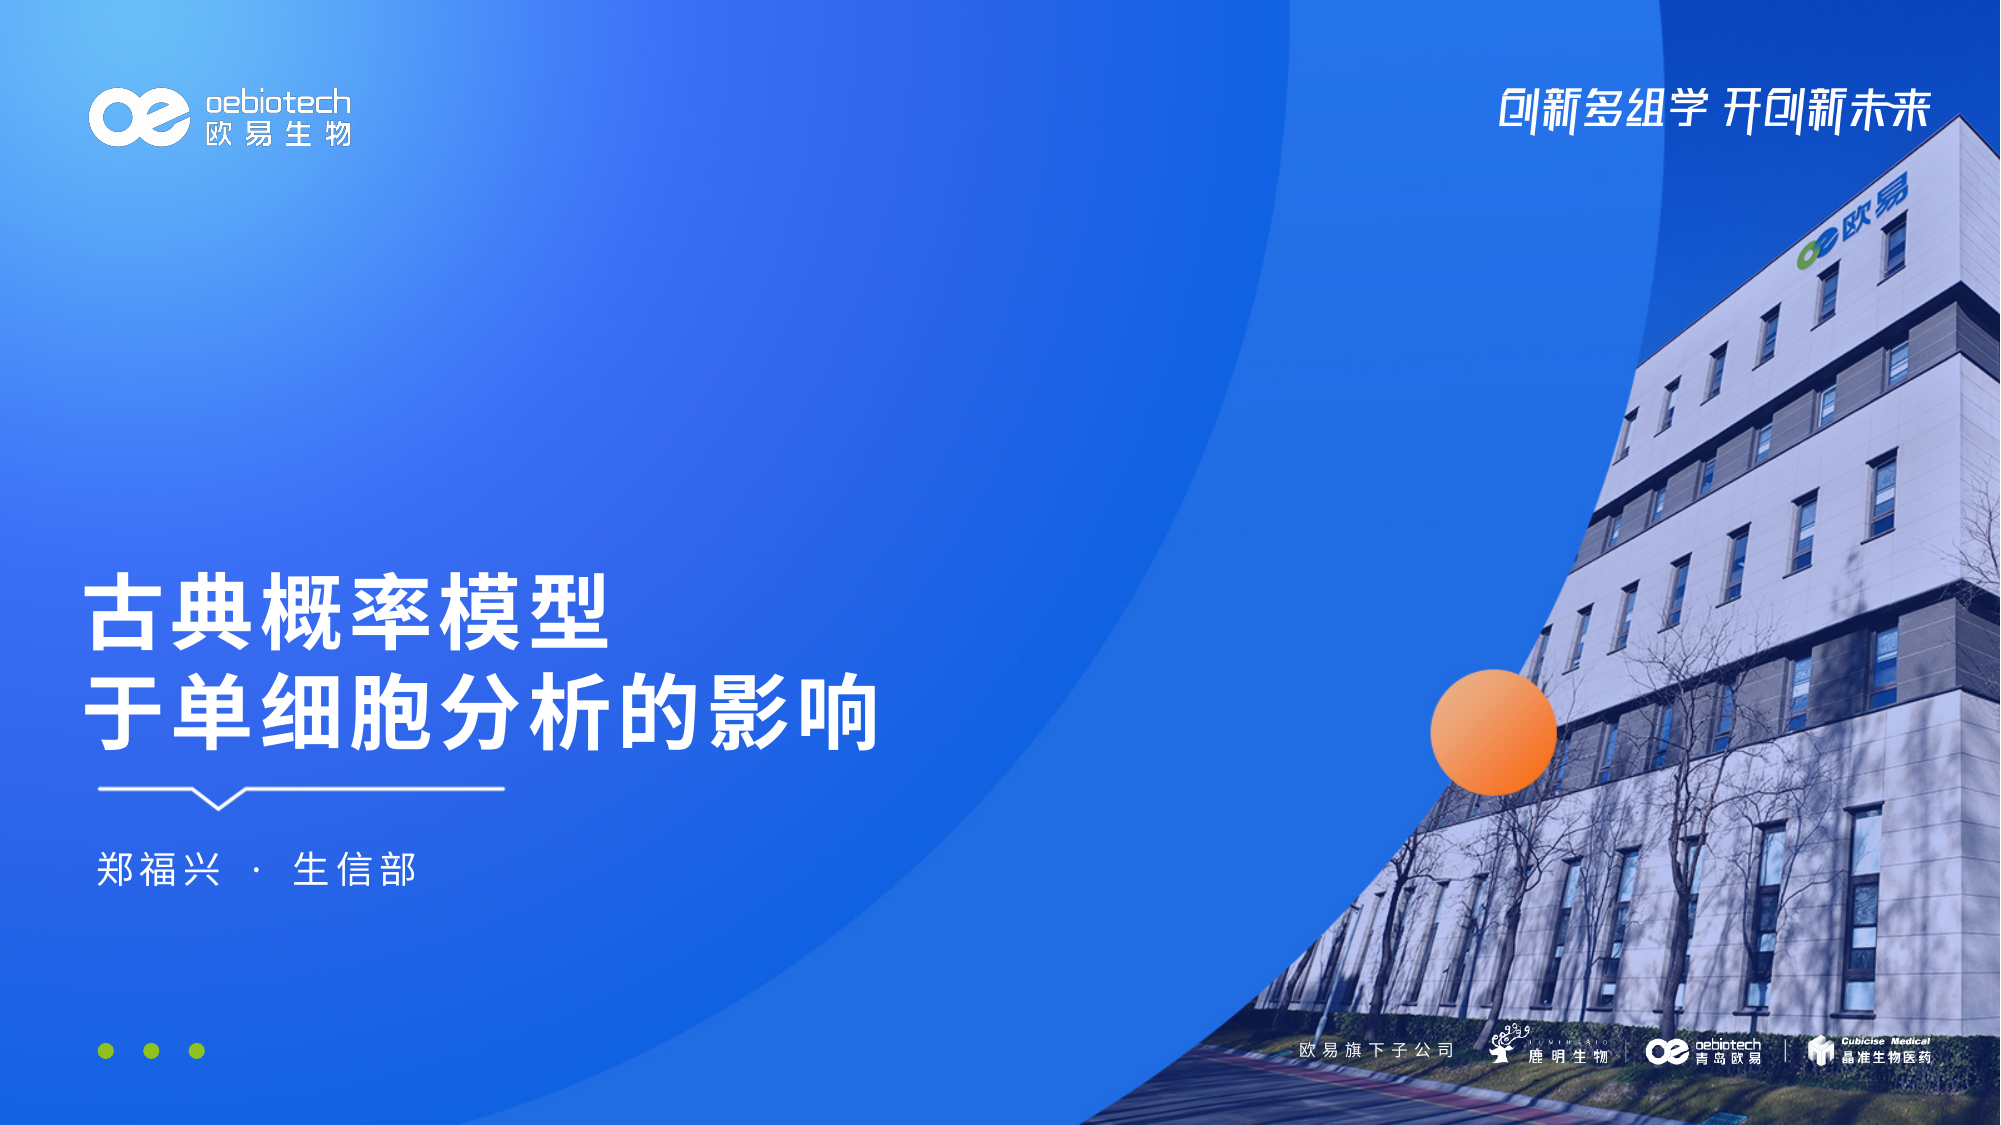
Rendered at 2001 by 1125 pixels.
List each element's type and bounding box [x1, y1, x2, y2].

text_box [97, 1042, 205, 1060]
picture [0, 0, 2000, 1125]
